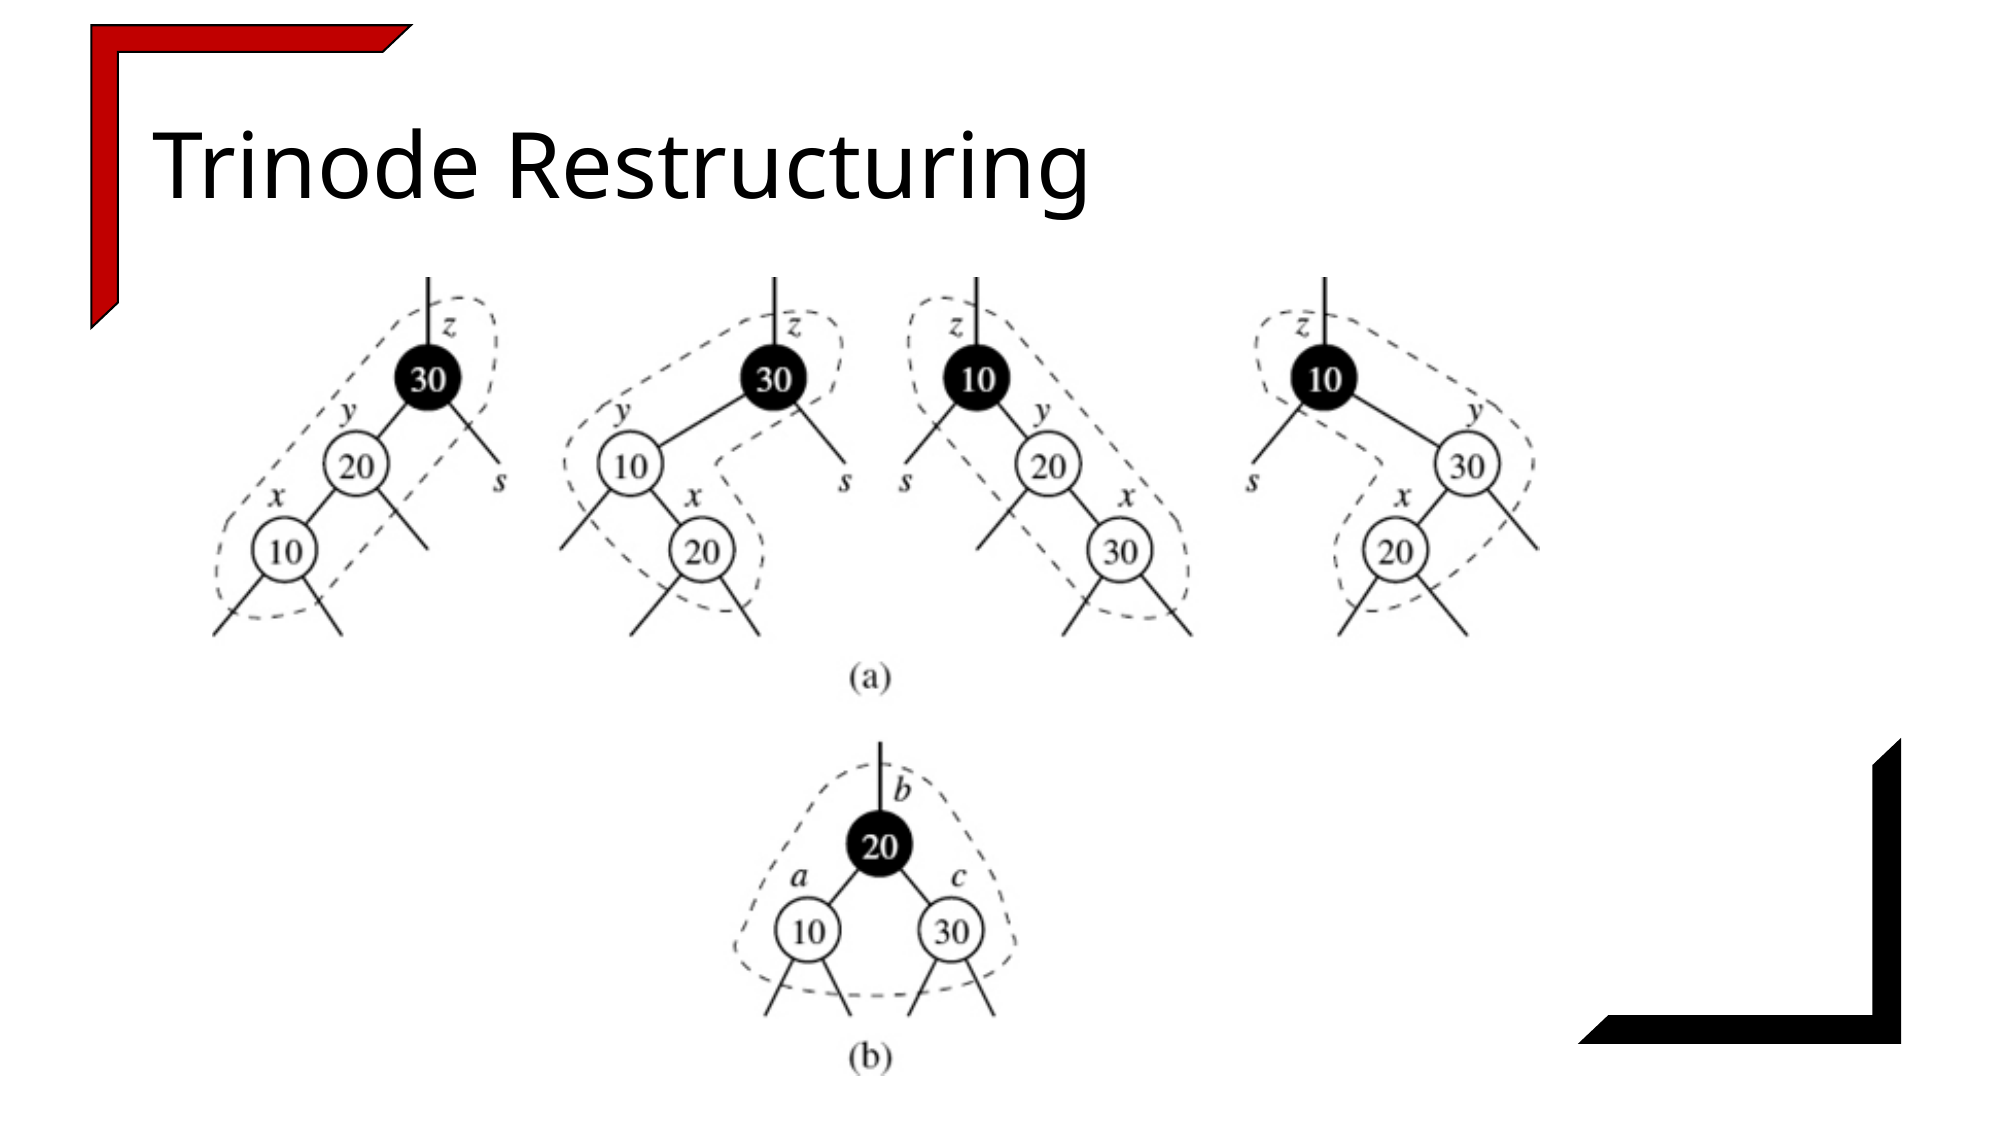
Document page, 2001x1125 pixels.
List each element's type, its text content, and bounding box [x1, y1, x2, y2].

picture [212, 277, 1540, 1076]
title Trinode Restructuring [137, 59, 1863, 278]
